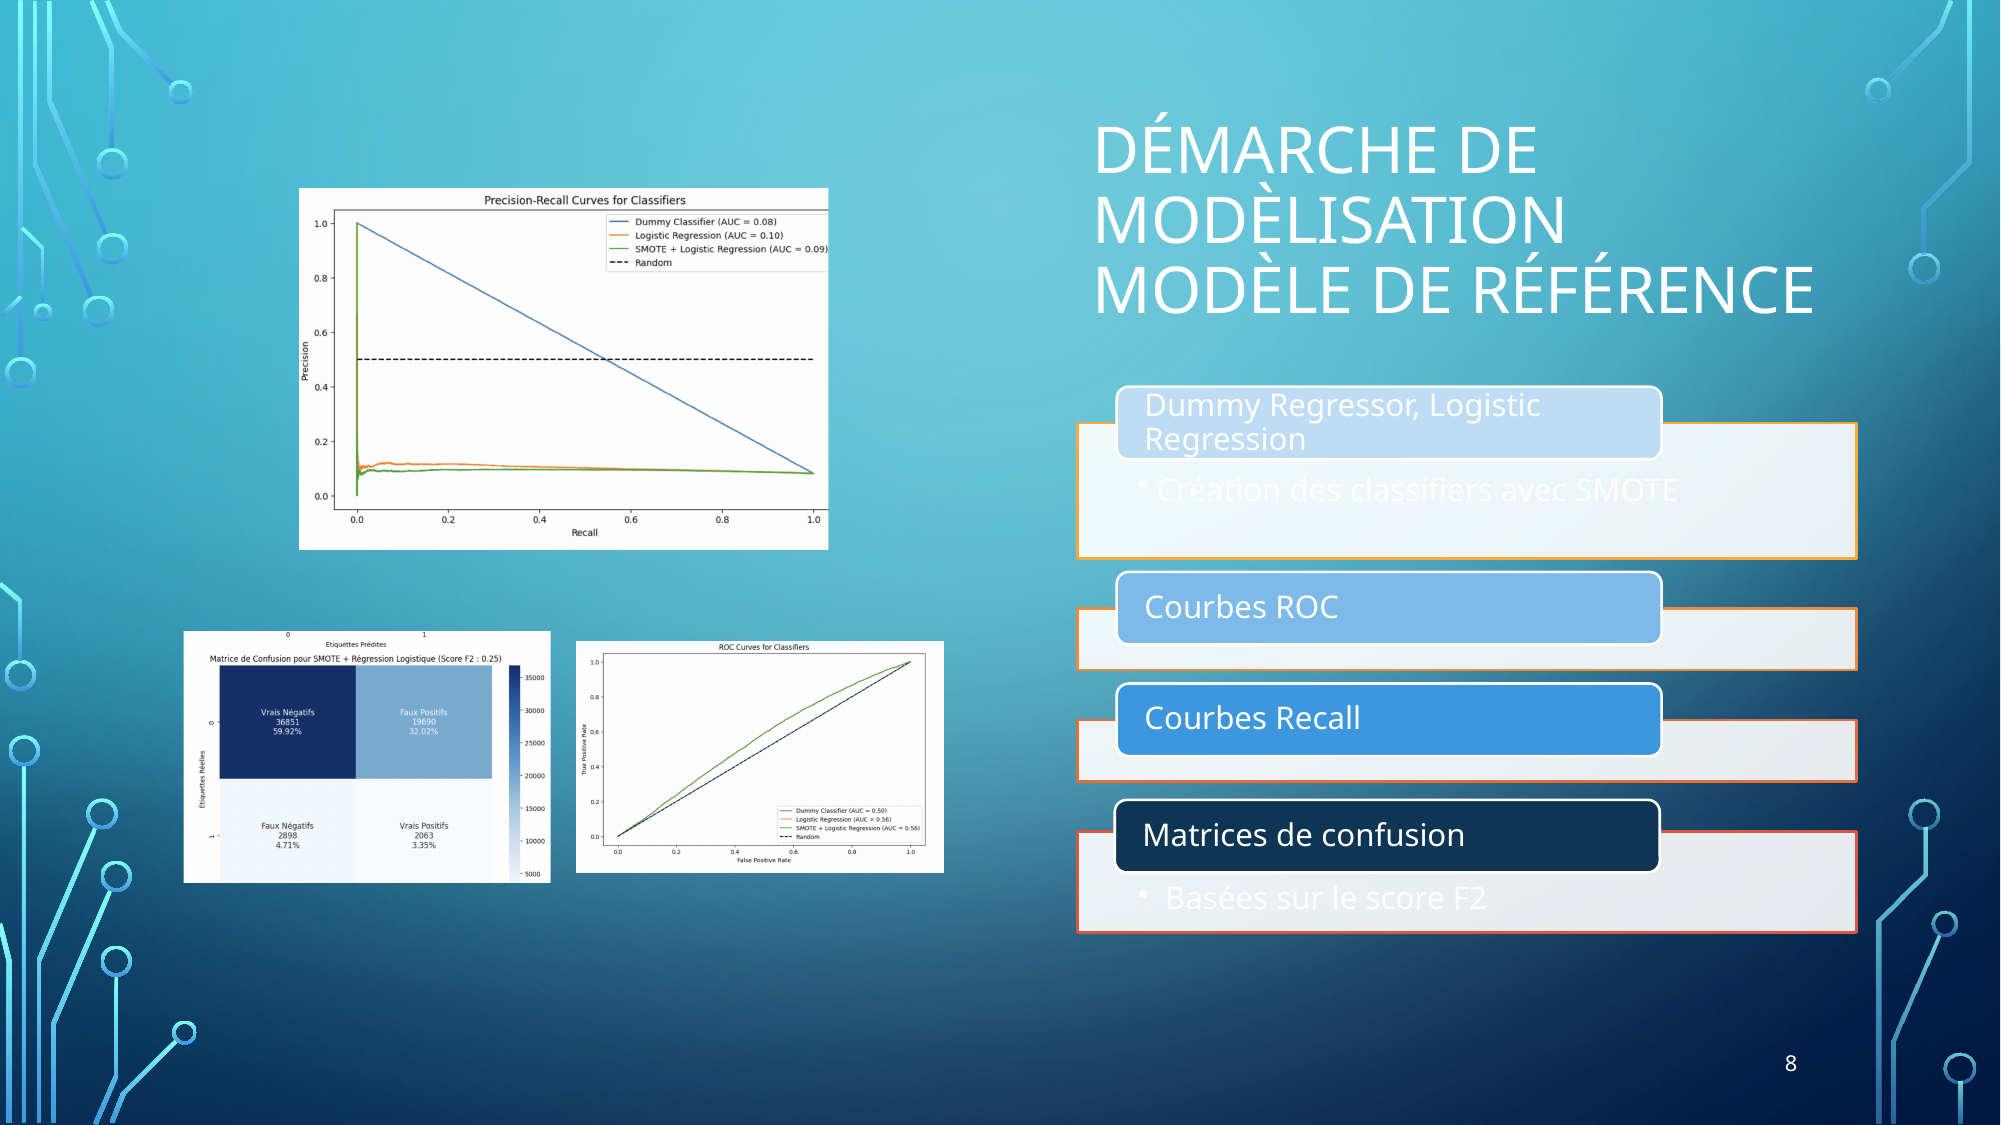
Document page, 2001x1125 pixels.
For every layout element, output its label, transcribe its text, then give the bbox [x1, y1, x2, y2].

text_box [1077, 368, 1857, 951]
picture [298, 187, 829, 550]
picture [183, 631, 551, 883]
title Démarche de modèlisation Modèle de référence [1077, 101, 1857, 344]
slide_number 8 [1685, 1035, 1813, 1095]
picture [576, 641, 945, 873]
